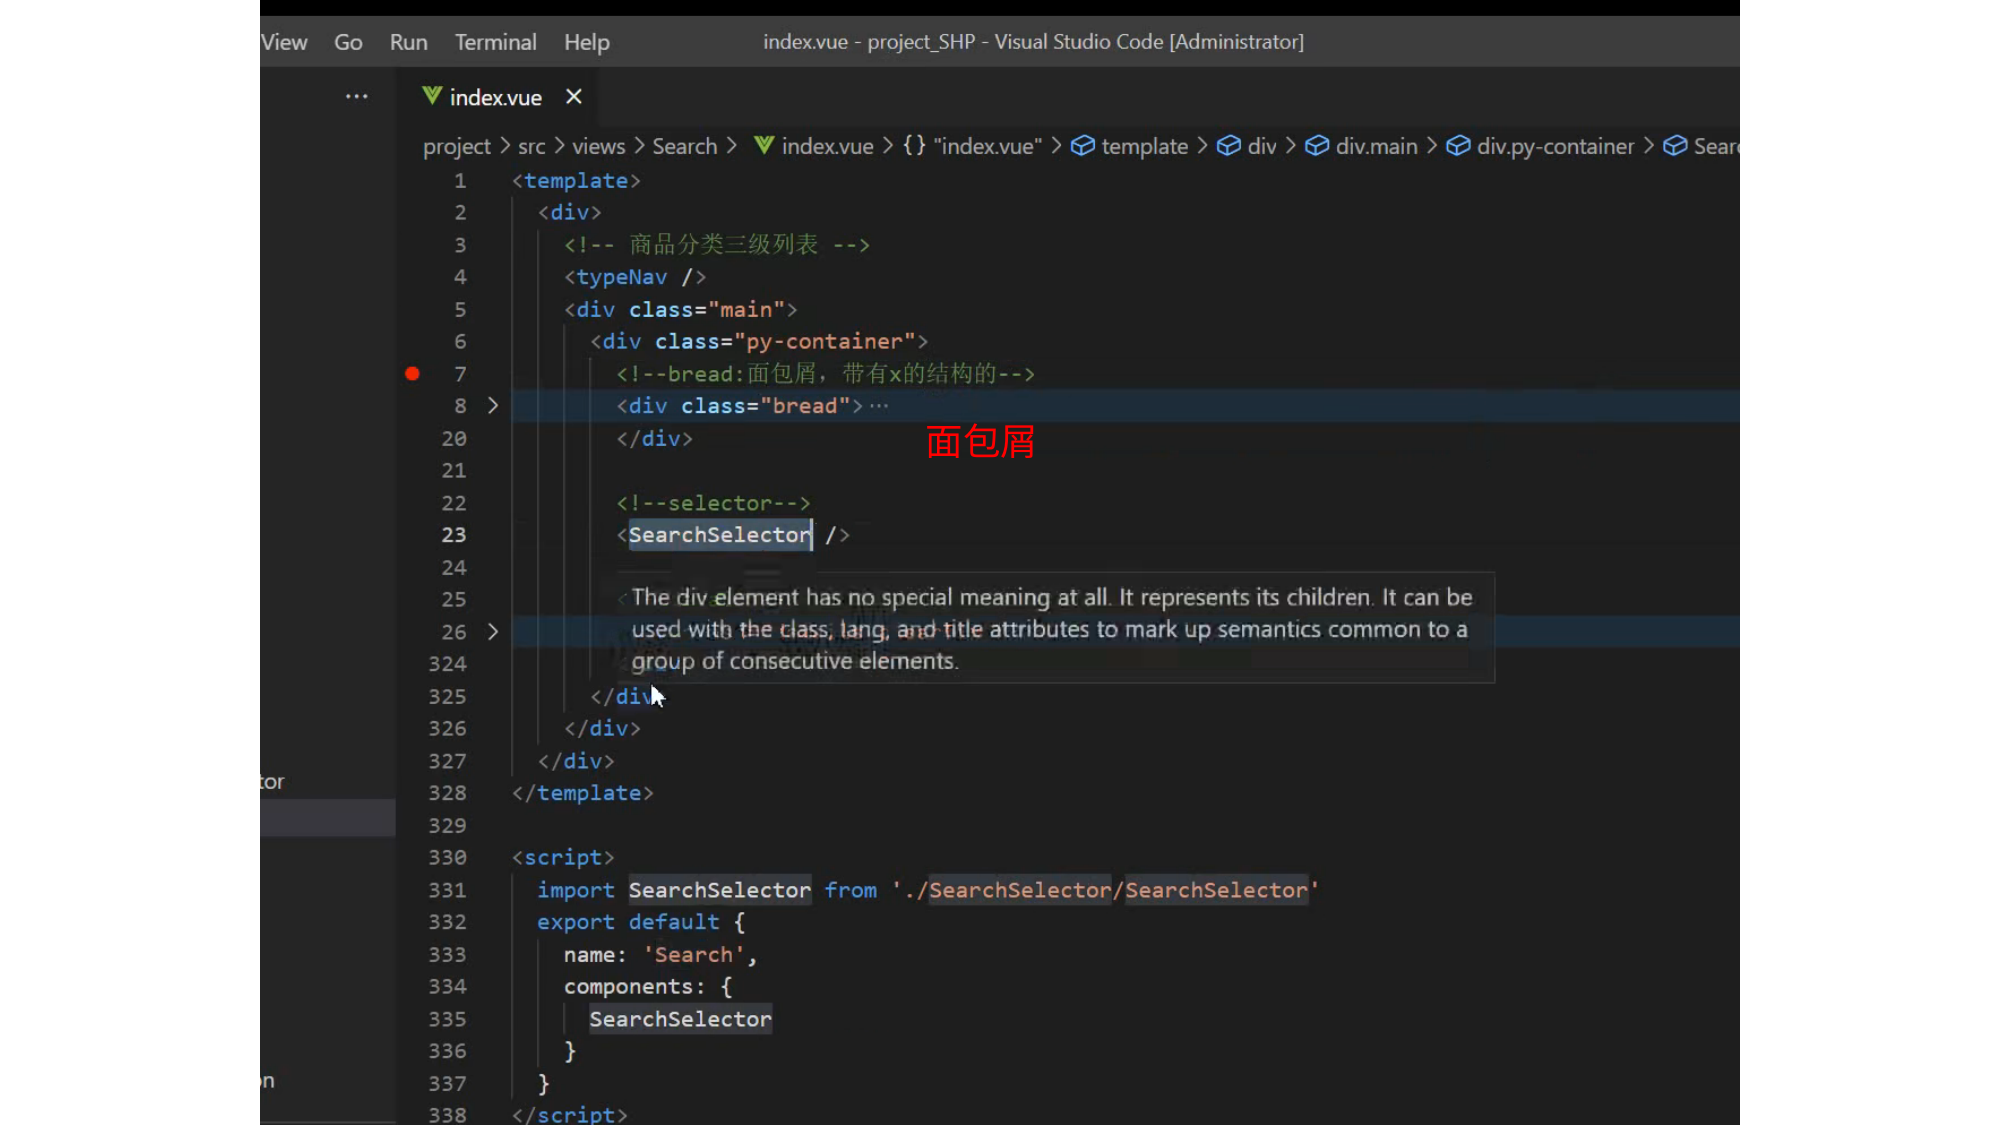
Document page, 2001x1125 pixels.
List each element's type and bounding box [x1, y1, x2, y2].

picture [260, 0, 1740, 1125]
